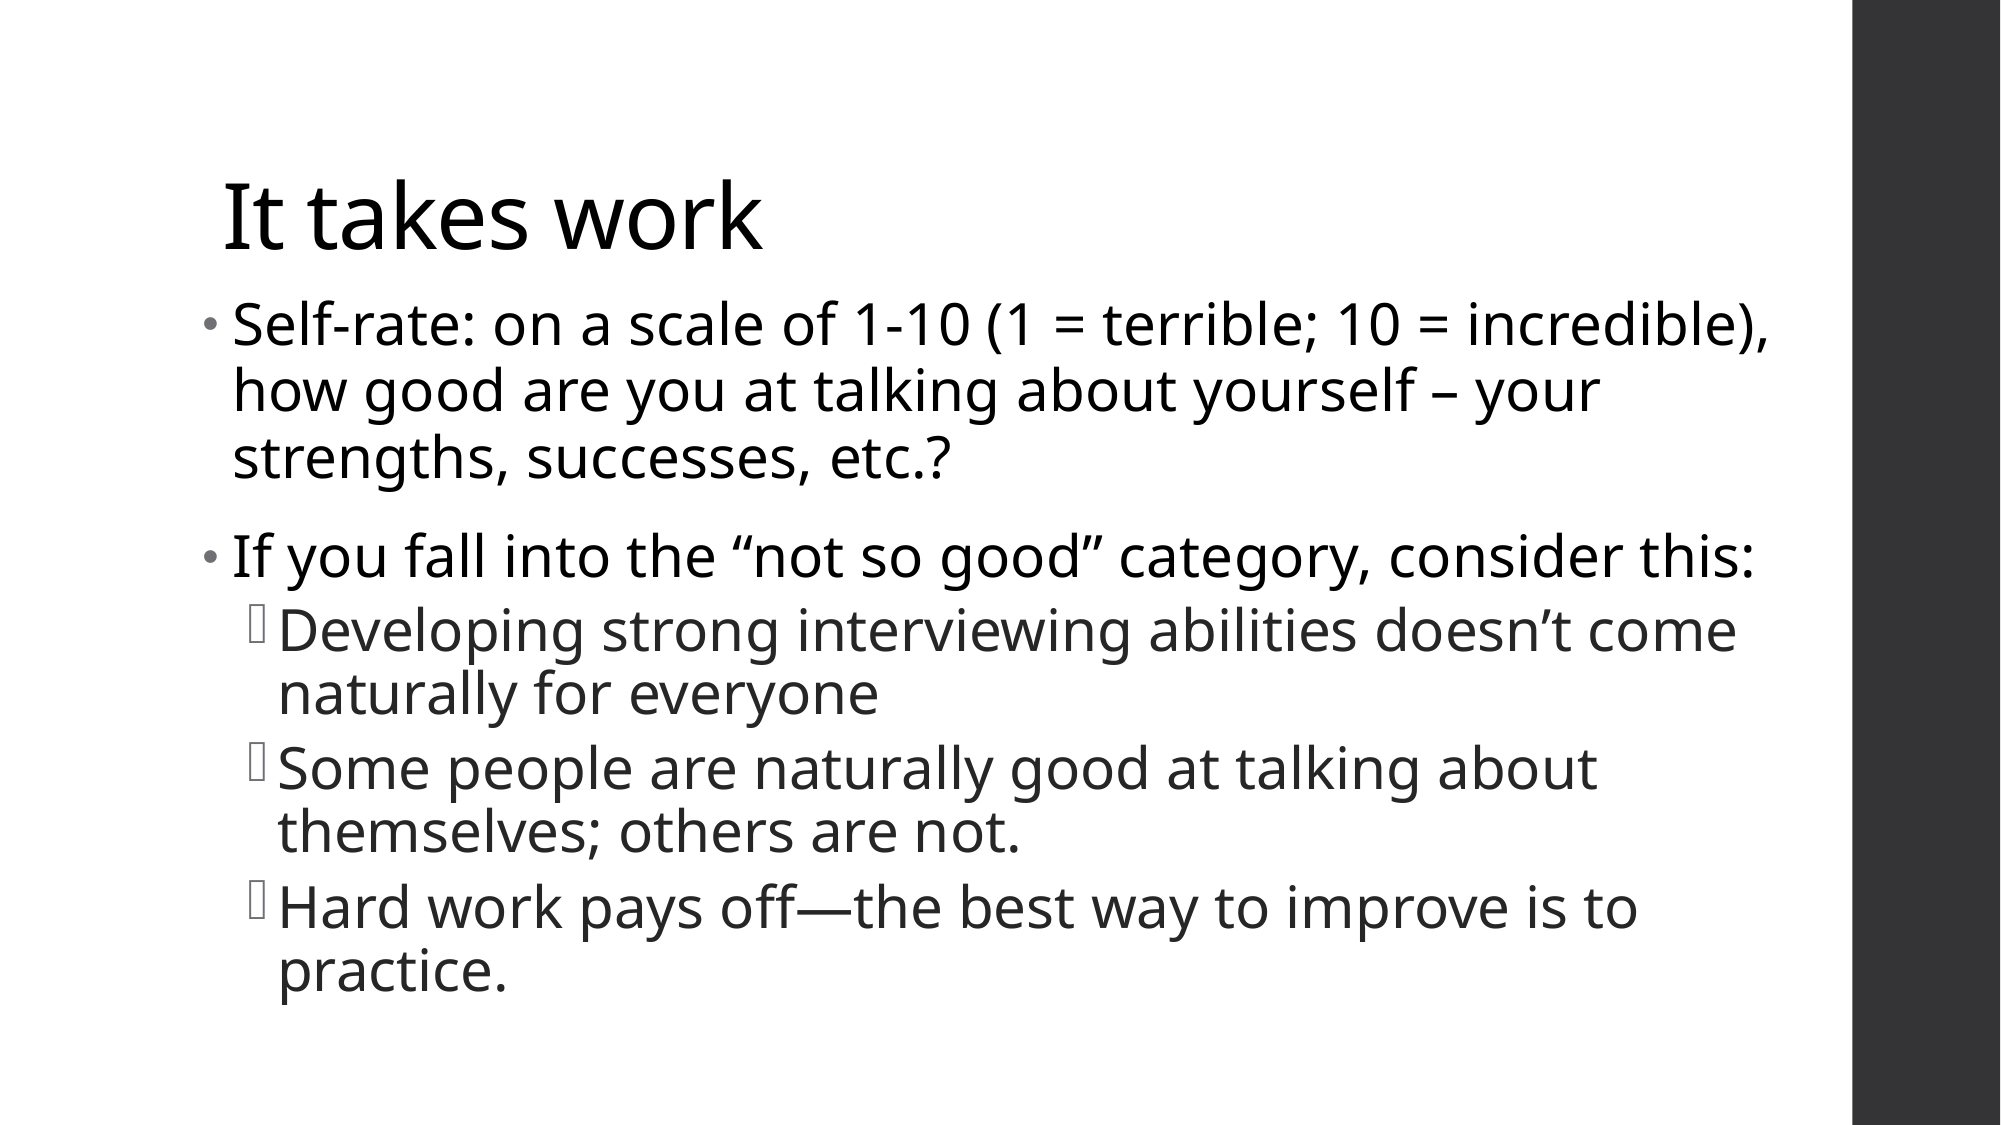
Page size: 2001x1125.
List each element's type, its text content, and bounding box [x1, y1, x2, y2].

title It takes work [206, 60, 1797, 278]
list Self-rate: on a scale of 1-10 (1 = terrible; 10 = incredible), how good are you at talking about yourself – your strengths, successes, etc.? If you fall into the “not so good” category, consider this: Developing strong interviewing abilities doesn’t come naturally for everyone Some people are naturally good at talking about themselves; others are not. Hard work pays off—the best way to improve is to practice. [187, 285, 1820, 1104]
